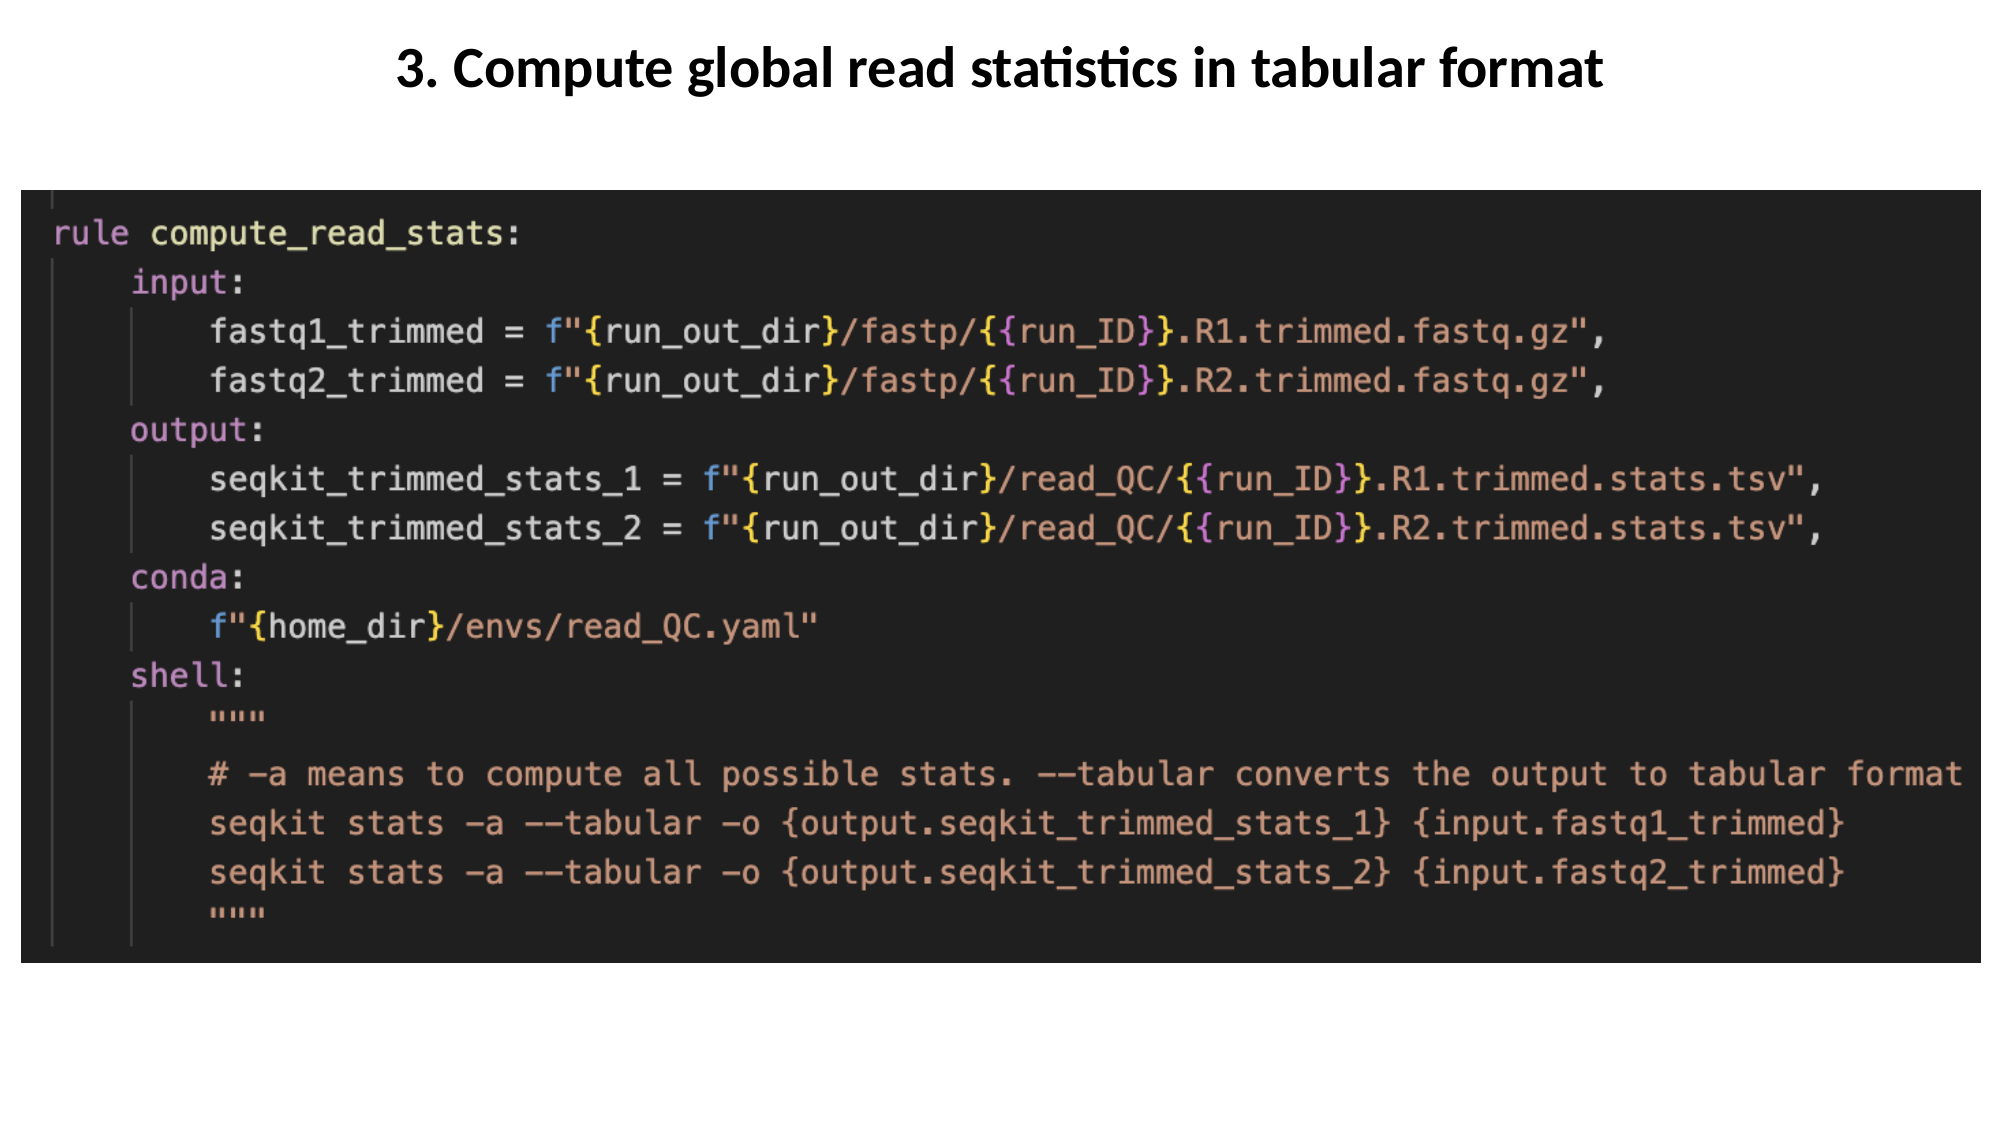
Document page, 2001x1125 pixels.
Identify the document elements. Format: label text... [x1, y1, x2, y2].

title 3. Compute global read statistics in tabular format [137, 32, 1863, 106]
picture [20, 190, 1981, 964]
